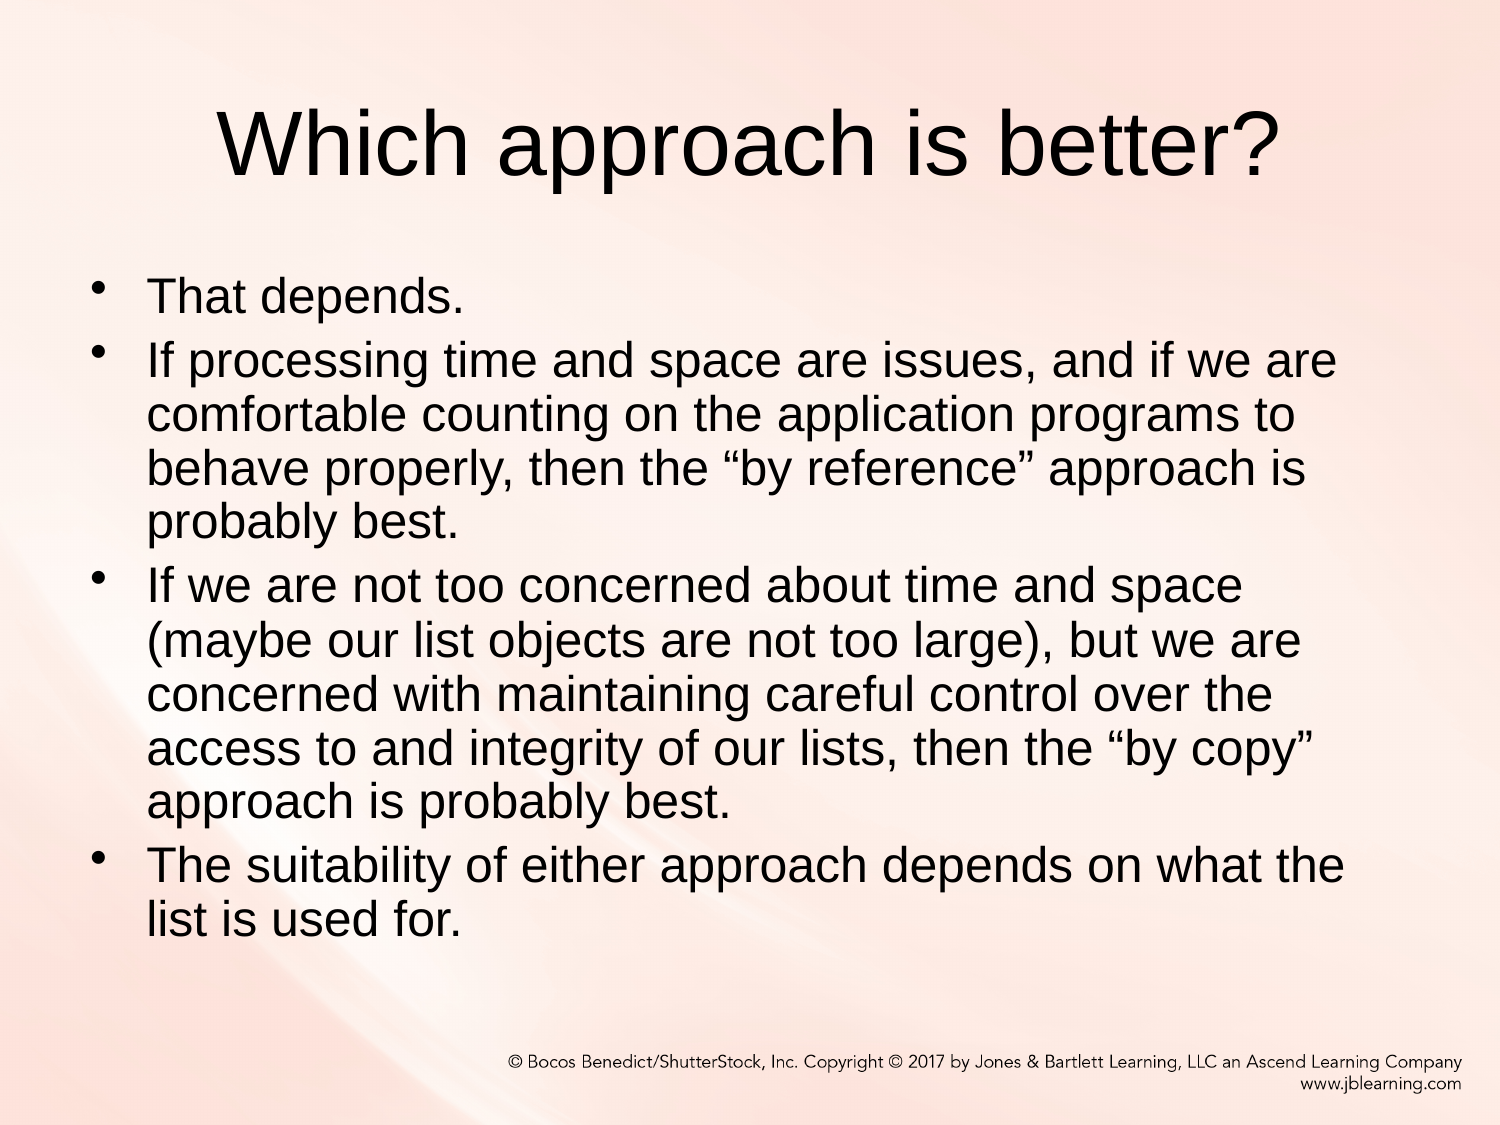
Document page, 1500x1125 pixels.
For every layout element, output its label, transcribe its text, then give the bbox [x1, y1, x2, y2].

picture [0, 0, 1500, 1125]
list That depends. If processing time and space are issues, and if we are comfortable counting on the application programs to behave properly, then the “by reference” approach is probably best. If we are not too concerned about time and space (maybe our list objects are not too large), but we are concerned with maintaining careful control over the access to and integrity of our lists, then the “by copy” approach is probably best. The suitability of either approach depends on what the list is used for. [75, 262, 1425, 1005]
title Which approach is better? [75, 45, 1425, 233]
